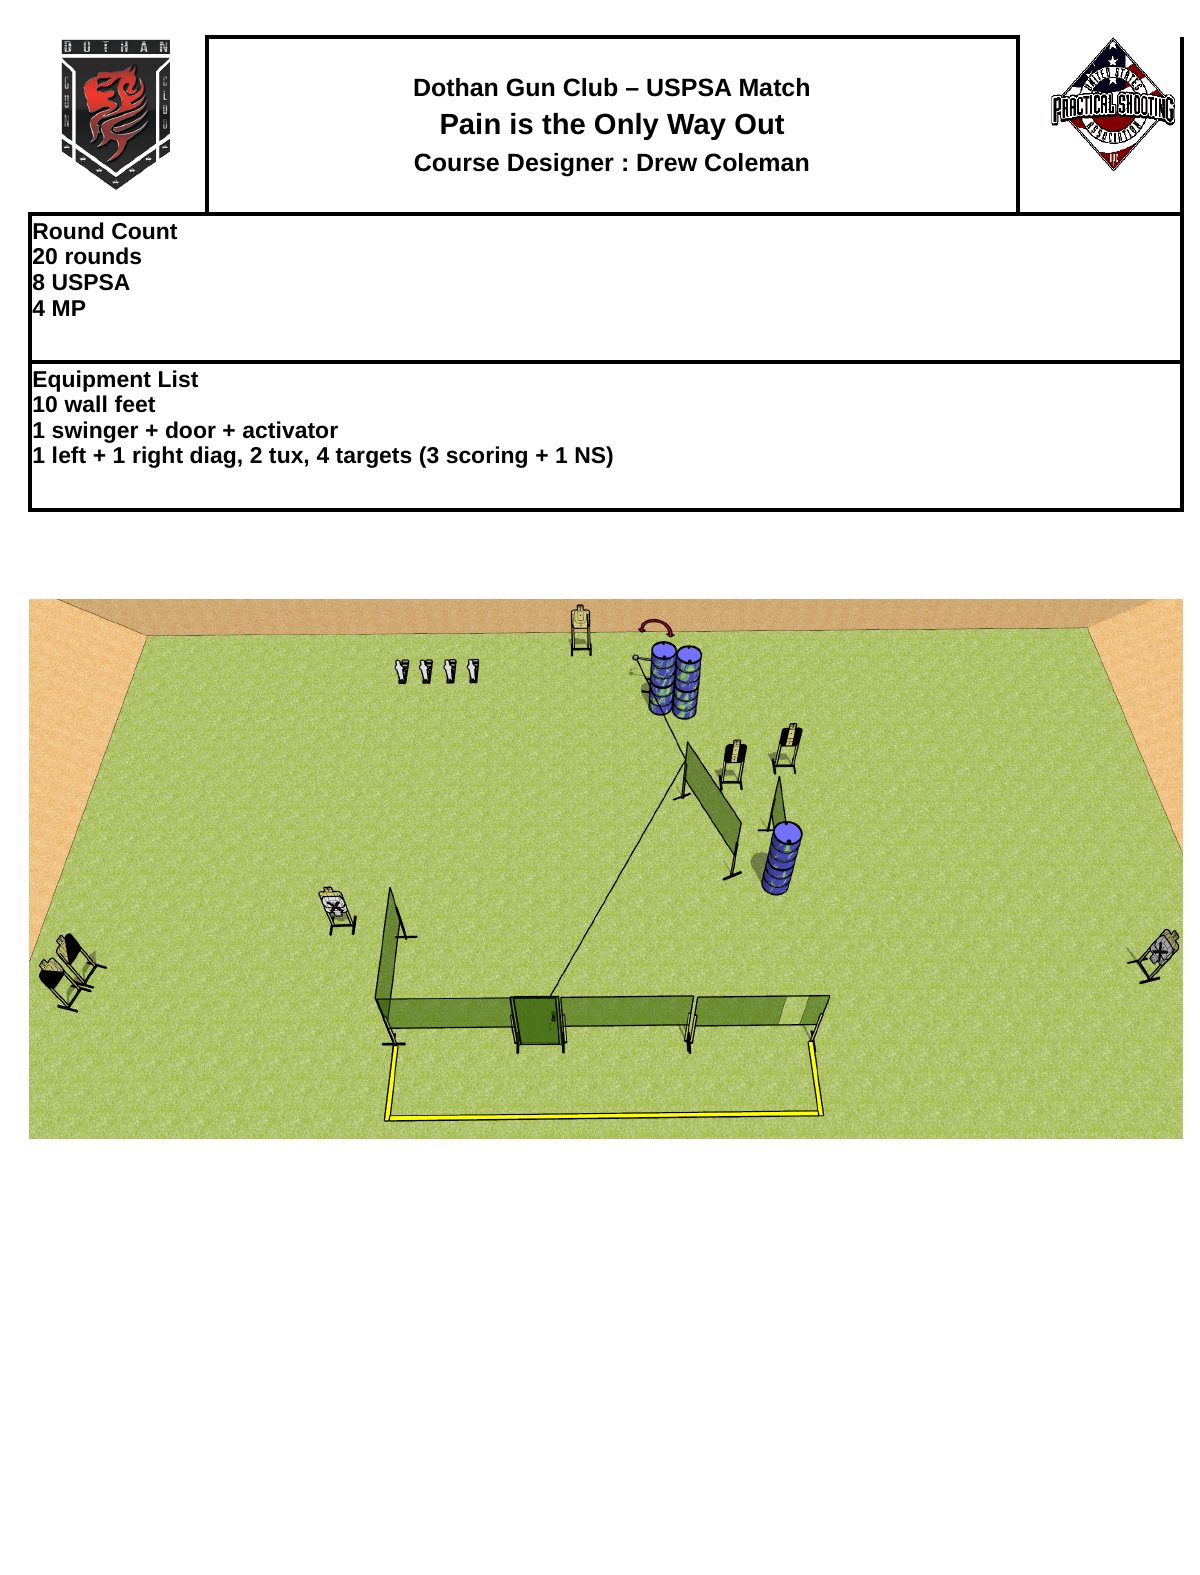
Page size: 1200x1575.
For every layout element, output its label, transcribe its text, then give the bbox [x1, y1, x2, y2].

table_header [1020, 37, 1180, 212]
table_header Dothan Gun Club – USPSA Match Pain is the Only Way Out Course Designer : Drew Coleman [209, 39, 1016, 212]
picture [1044, 36, 1183, 175]
picture [58, 36, 173, 193]
table_header [30, 37, 205, 212]
picture [29, 598, 1183, 1139]
table_cell Equipment List 10 wall feet 1 swinger + door + activator 1 left + 1 right diag, 2 tux, 4 targets (3 scoring + 1 NS) [32, 364, 1180, 508]
table_cell Round Count 20 rounds 8 USPSA 4 MP [32, 216, 1180, 360]
